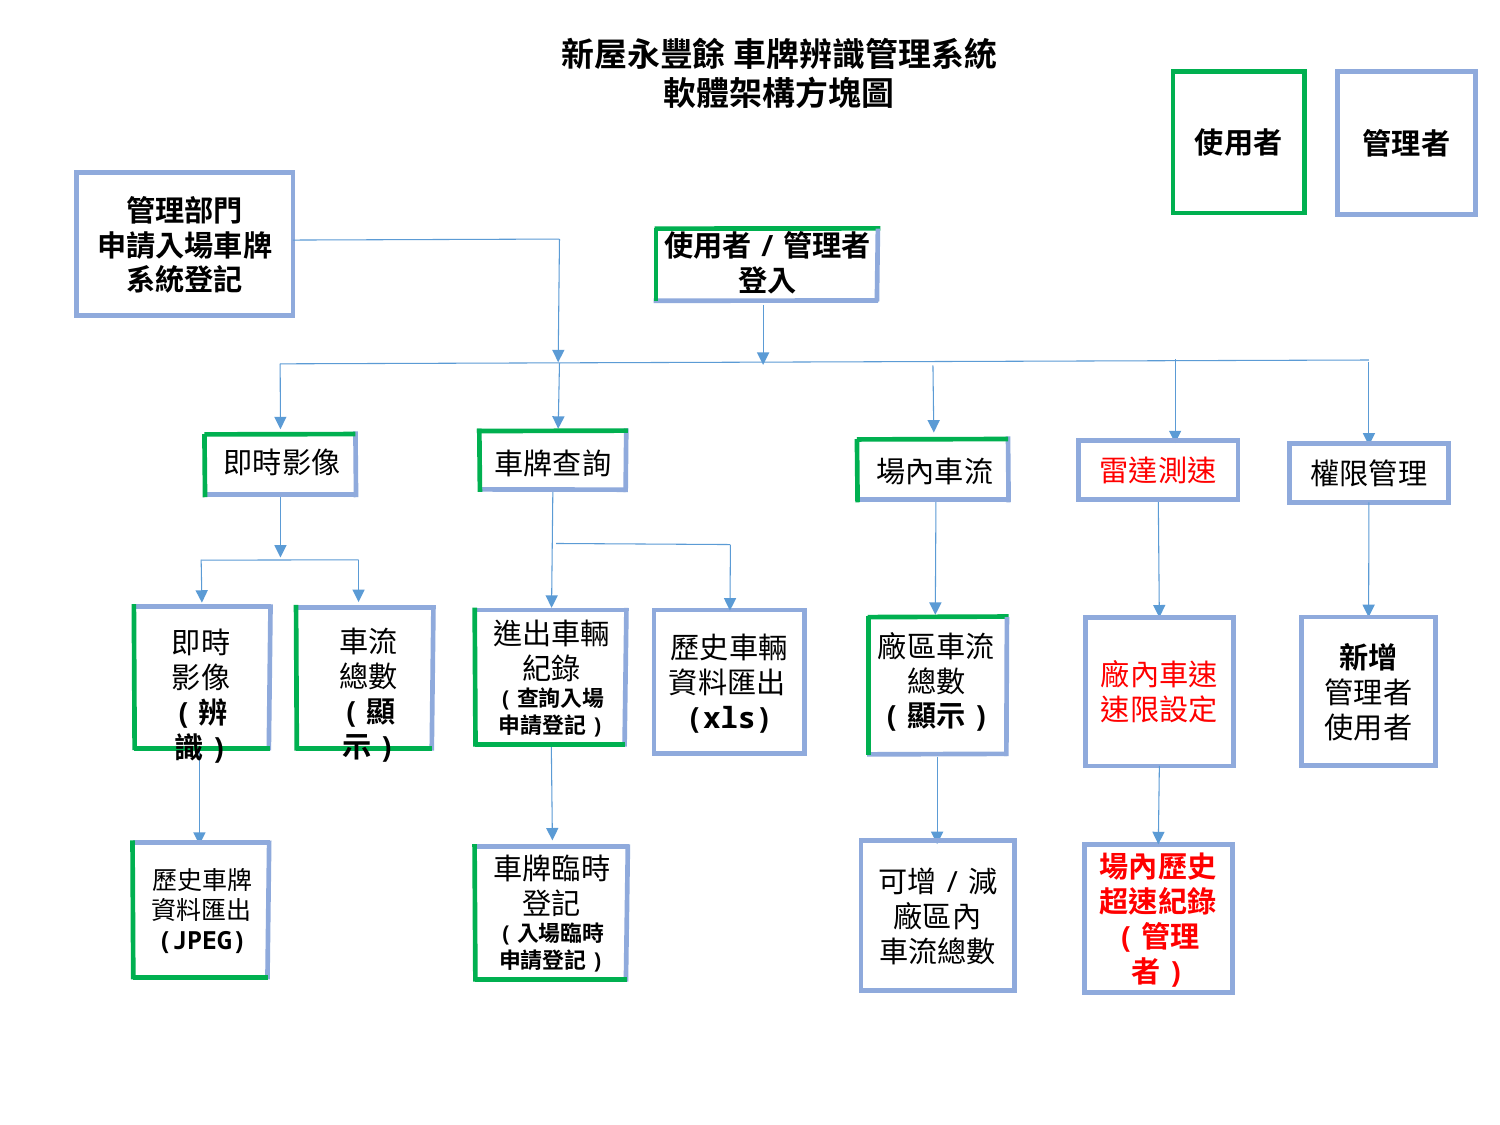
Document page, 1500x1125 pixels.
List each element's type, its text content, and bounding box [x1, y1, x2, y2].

text_box 新屋永豐餘 車牌辨識管理系統 軟體架構方塊圖 [441, 25, 1118, 120]
text_box 管理者 [1336, 70, 1476, 215]
text_box 使用者 [1172, 70, 1306, 172]
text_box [76, 172, 1449, 991]
